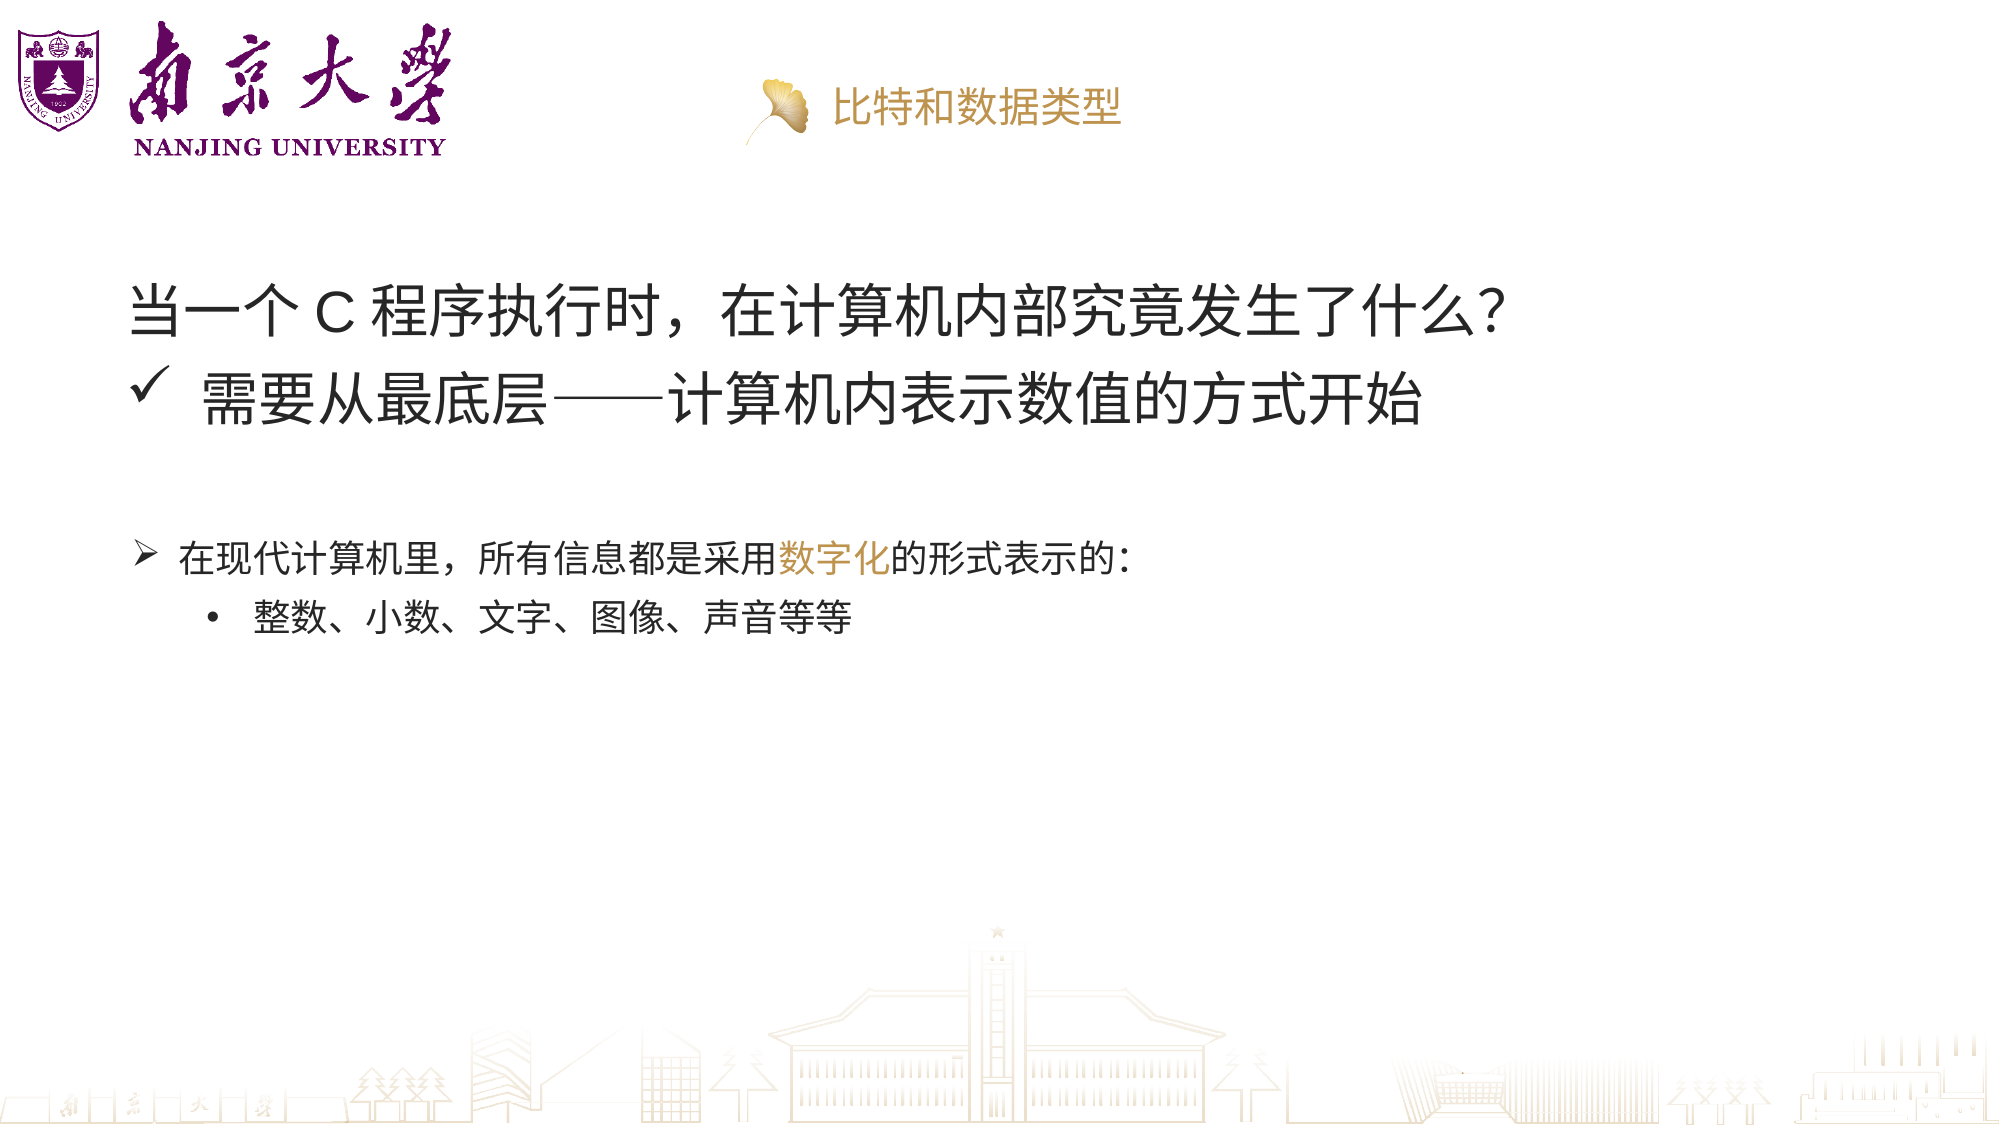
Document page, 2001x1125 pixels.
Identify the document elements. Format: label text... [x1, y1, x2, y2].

picture [731, 64, 830, 169]
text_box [116, 249, 1918, 657]
picture [18, 21, 451, 160]
text_box 比特和数据类型 [816, 73, 1226, 139]
